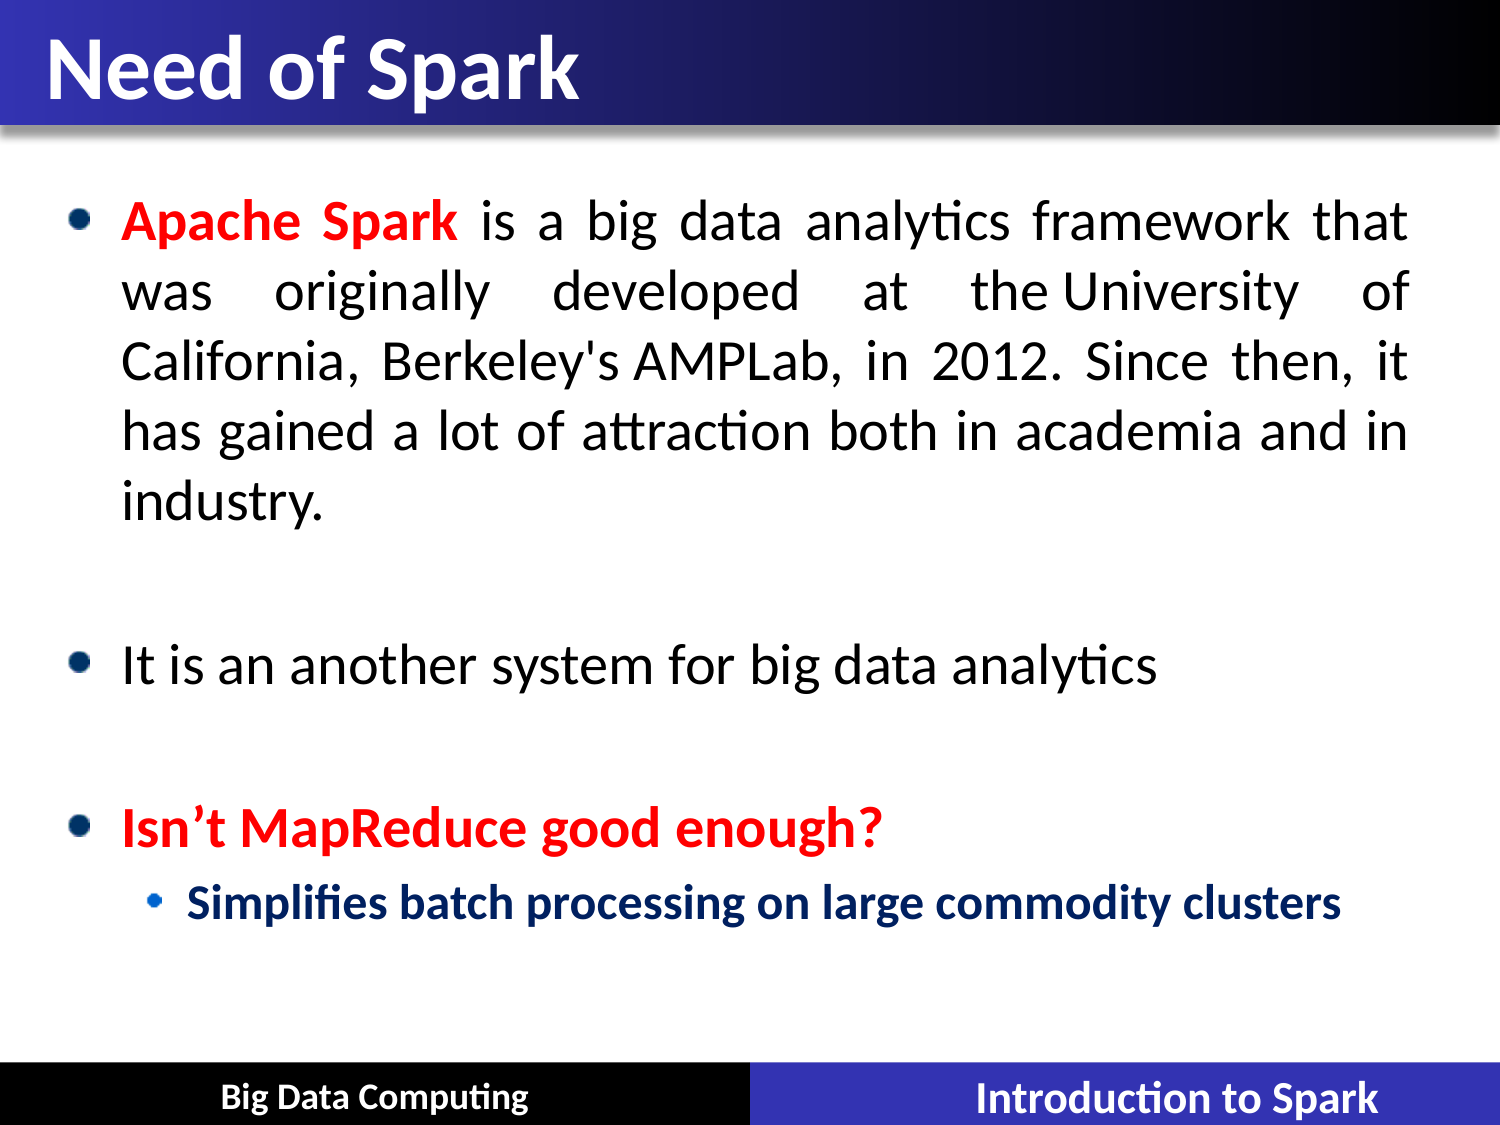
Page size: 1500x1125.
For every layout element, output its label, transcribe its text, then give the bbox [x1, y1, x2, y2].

title Need of Spark [0, 0, 1463, 126]
list Apache Spark is a big data analytics framework that was originally developed at the University of California, Berkeley's AMPLab, in 2012. Since then, it has gained a lot of attraction both in academia and in industry. It is an another system for big data analytics Isn’t MapReduce good enough? Simplifies batch processing on large commodity clusters [49, 174, 1426, 1006]
picture [65, 205, 90, 230]
text_box Introduction to Spark [854, 1065, 1500, 1125]
text_box Big Data Computing [0, 1070, 750, 1119]
picture [65, 811, 90, 837]
picture [140, 888, 162, 910]
picture [65, 648, 90, 673]
